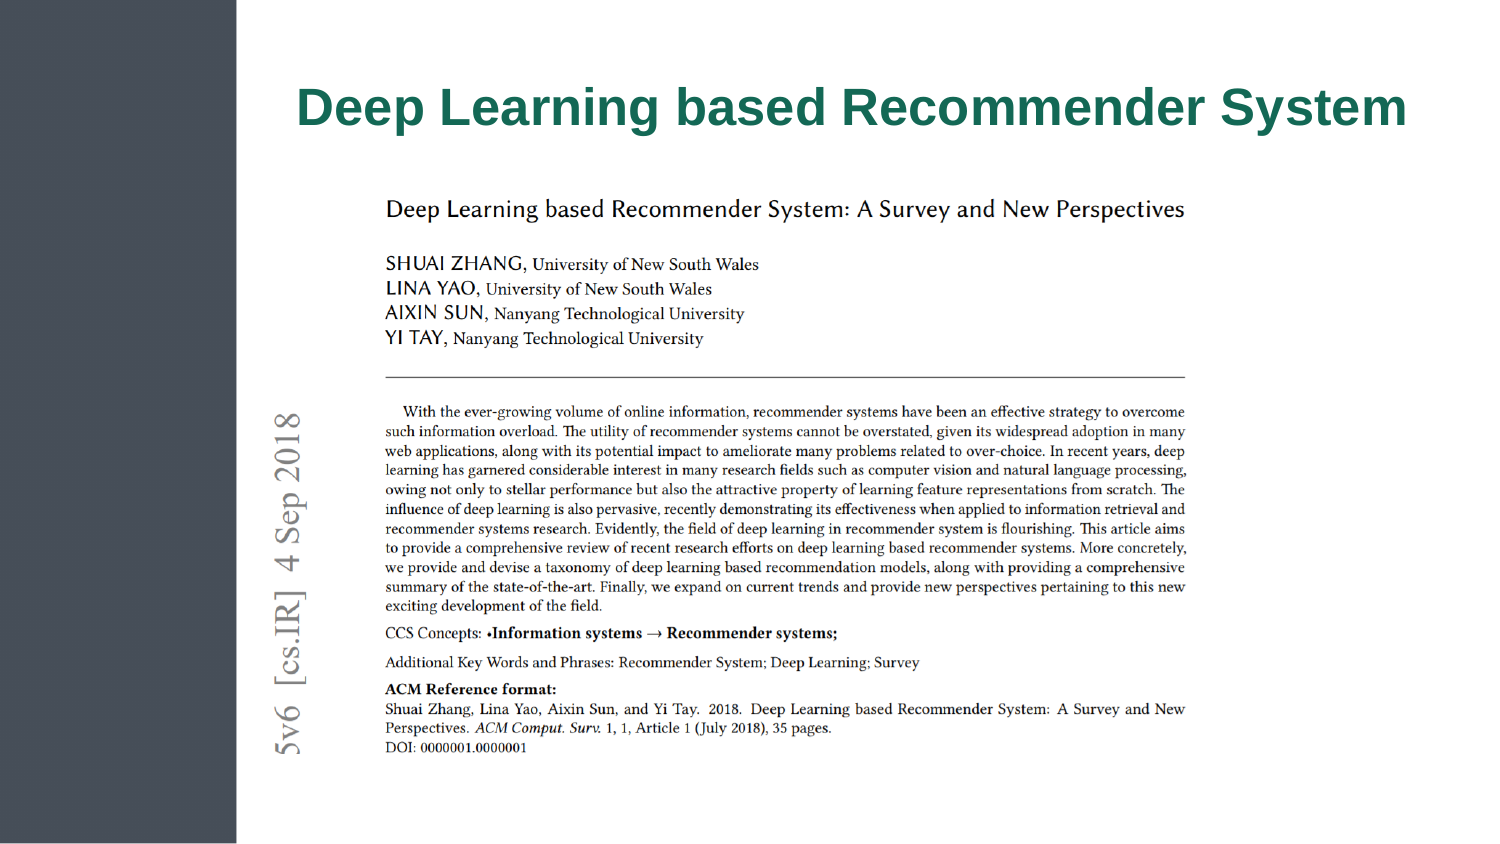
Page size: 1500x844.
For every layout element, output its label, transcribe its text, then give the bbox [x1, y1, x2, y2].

picture [0, 0, 1500, 844]
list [258, 196, 1242, 754]
title Deep Learning based Recommender System [281, 33, 1425, 175]
